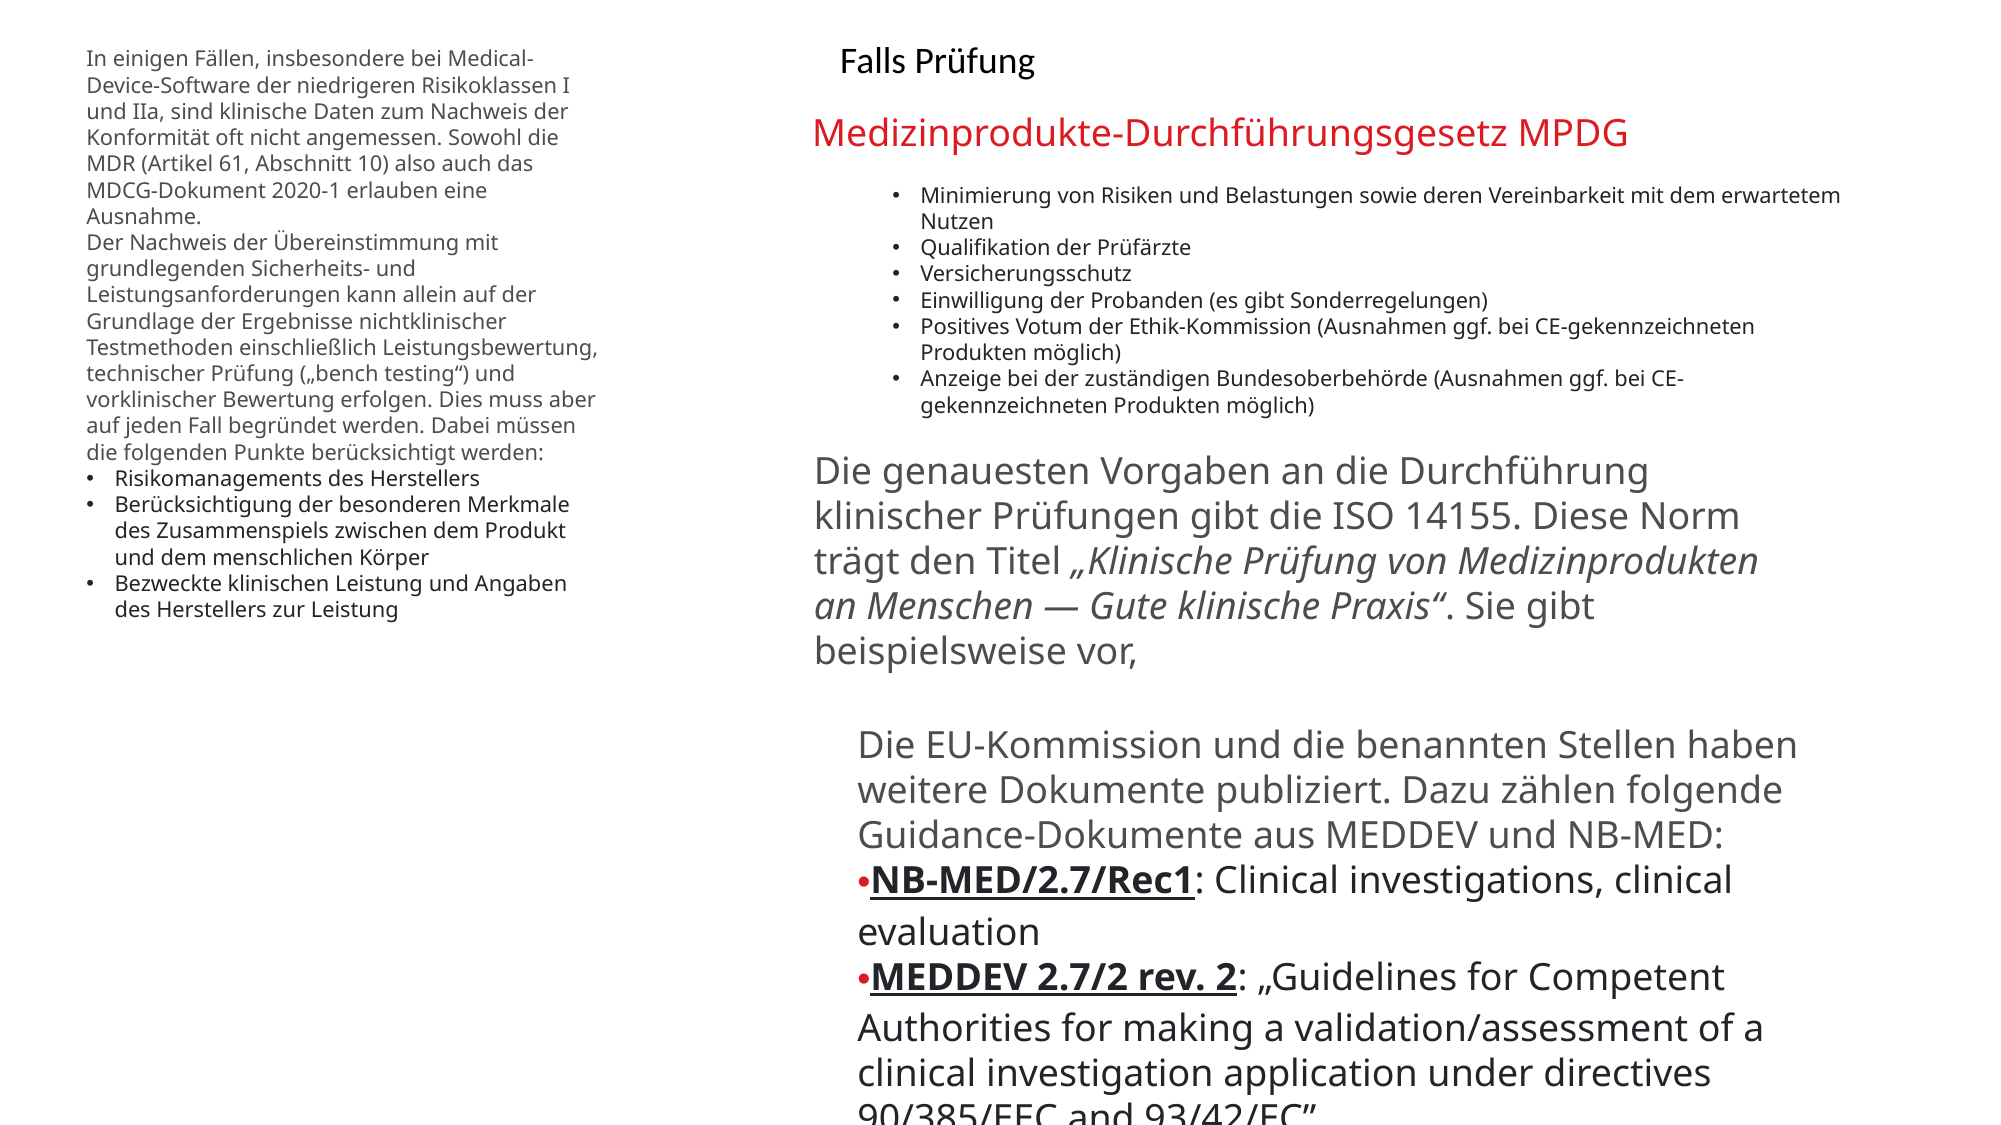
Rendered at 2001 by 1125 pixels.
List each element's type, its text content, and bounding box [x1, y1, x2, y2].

text_box In einigen Fällen, insbesondere bei Medical-Device-Software der niedrigeren Risikoklassen I und IIa, sind klinische Daten zum Nachweis der Konformität oft nicht angemessen. Sowohl die MDR (Artikel 61, Abschnitt 10) also auch das MDCG-Dokument 2020-1 erlauben eine Ausnahme. Der Nachweis der Übereinstimmung mit grundlegenden Sicherheits- und Leistungsanforderungen kann allein auf der Grundlage der Ergebnisse nichtklinischer Testmethoden einschließlich Leistungsbewertung, technischer Prüfung („bench testing“) und vorklinischer Bewertung erfolgen. Dies muss aber auf jeden Fall begründet werden. Dabei müssen die folgenden Punkte berücksichtigt werden: Risikomanagements des Herstellers Berücksichtigung der besonderen Merkmale des Zusammenspiels zwischen dem Produkt und dem menschlichen Körper Bezweckte klinischen Leistung und Angaben des Herstellers zur Leistung [71, 37, 623, 630]
text_box Minimierung von Risiken und Belastungen sowie deren Vereinbarkeit mit dem erwartetem Nutzen Qualifikation der Prüfärzte Versicherungsschutz Einwilligung der Probanden (es gibt Sonderregelungen) Positives Votum der Ethik-Kommission (Ausnahmen ggf. bei CE-gekennzeichneten Produkten möglich) Anzeige bei der zuständigen Bundesoberbehörde (Ausnahmen ggf. bei CE-gekennzeichneten Produkten möglich) [877, 174, 1878, 425]
text_box Falls Prüfung [825, 29, 1051, 89]
text_box Die EU-Kommission und die benannten Stellen haben weitere Dokumente publiziert. Dazu zählen folgende Guidance-Dokumente aus MEDDEV und NB-MED: NB-MED/2.7/Rec1: Clinical investigations, clinical evaluation MEDDEV 2.7/2 rev. 2: „Guidelines for Competent Authorities for making a validation/assessment of a clinical investigation application under directives 90/385/EEC and 93/42/EC” MEDDEV 2.7/3 rev. 3: „Clinical investigations: serious adverse reporting under directives 90/385/EEC and 93/42/EC“ MEDDEV 2.7/4: “Guidelines on Clinical investigations: a guide for manufacturers and notified bodies” MEDDEV 2.12/2: „Post Market Clinical Follow-up Studies“ Die Liste offenbart, dass es derzeit noch keine Dokumente gibt, die speziell dazu gedacht sind, die Konformität mit der MDR zu erreichen. [842, 714, 1843, 1125]
text_box Medizinprodukte-Durchführungsgesetz MPDG [797, 101, 1645, 162]
text_box Die genauesten Vorgaben an die Durchführung klinischer Prüfungen gibt die ISO 14155. Diese Norm trägt den Titel „Klinische Prüfung von Medizinprodukten an Menschen — Gute klinische Praxis“. Sie gibt beispielsweise vor, [799, 439, 1799, 680]
